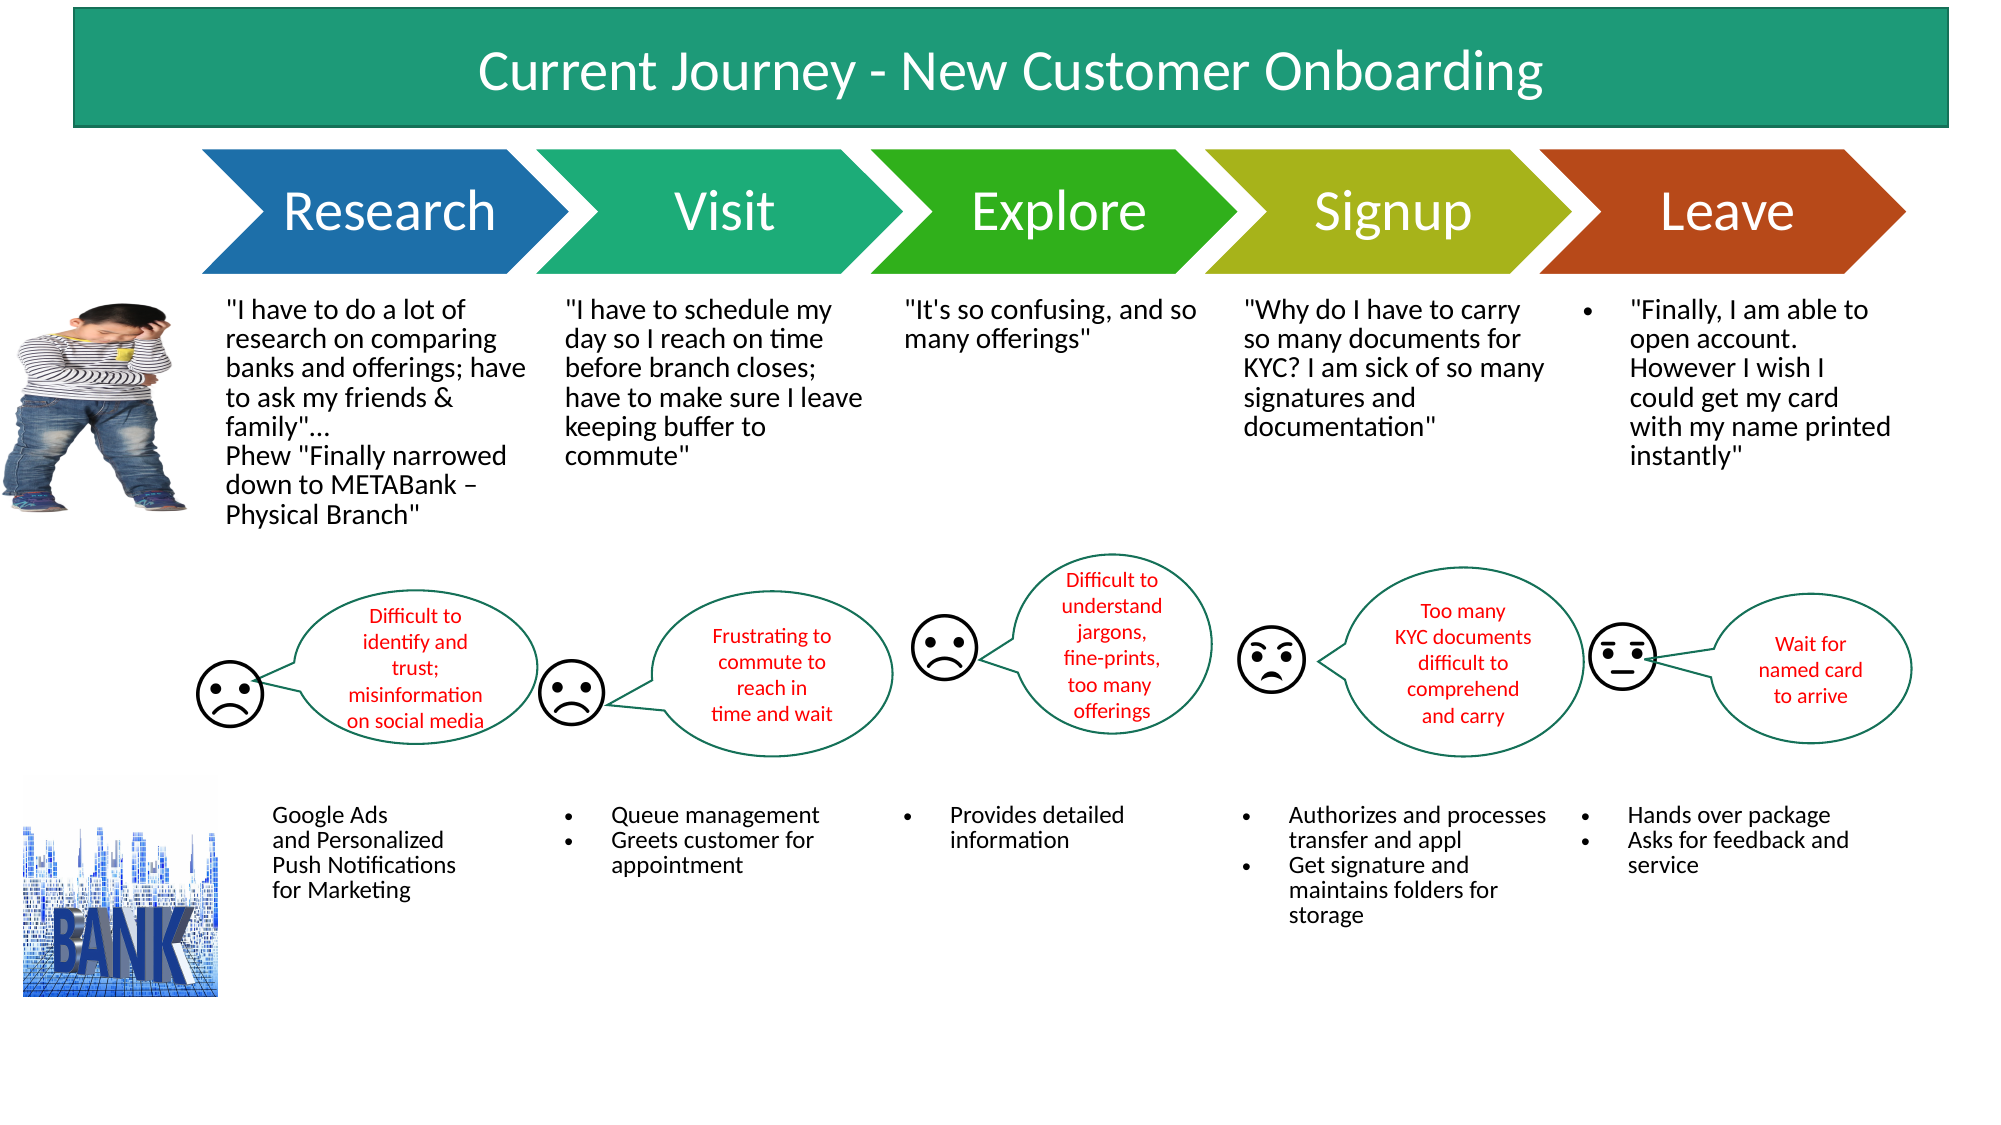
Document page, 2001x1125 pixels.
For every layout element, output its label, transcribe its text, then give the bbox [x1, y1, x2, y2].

text_box Too many KYC documents difficult to comprehend and carry [1316, 566, 1579, 758]
text_box Current Journey - New Customer Onboarding [73, 7, 1949, 128]
table_header "It's so confusing, and so many offerings" [890, 290, 1228, 611]
picture [1, 303, 188, 514]
table_header Provides detailed information [889, 798, 1226, 1045]
table_header Hands over package Asks for feedback and service [1567, 798, 1904, 1045]
picture [1228, 616, 1315, 703]
table_header "Finally, I am able to open account. However I wish I could get my card with my name printed instantly" [1569, 290, 1906, 611]
table_header Google Ads and Personalized Push Notifications for Marketing [211, 798, 549, 1045]
table_header "Why do I have to carry so many documents for KYC? I am sick of so many signatures and documentation" [1229, 290, 1567, 611]
picture [902, 605, 987, 690]
picture [187, 651, 273, 737]
picture [23, 775, 218, 997]
text_box Difficult to identify and trust; misinformation on social media [273, 589, 536, 745]
text_box Difficult to understand jargons, fine-prints, too many offerings [987, 553, 1213, 735]
picture [1579, 613, 1666, 700]
table_header "I have to do a lot of research on comparing banks and offerings; have to ask my friends & family"… Phew "Finally narrowed down to METABank – Physical Branch" [211, 290, 549, 611]
text_box Wait for named card to arrive [1665, 592, 1913, 745]
picture [529, 650, 614, 735]
table_header Authorizes and processes transfer and appl Get signature and maintains folders for storage [1228, 798, 1565, 1045]
text_box Frustrating to commute to reach in time and wait [614, 590, 894, 758]
table_header Queue management Greets customer for appointment [550, 798, 887, 1045]
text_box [198, 148, 1909, 275]
table_header "I have to schedule my day so I reach on time before branch closes; have to make sure I leave keeping buffer to commute" [551, 290, 888, 611]
